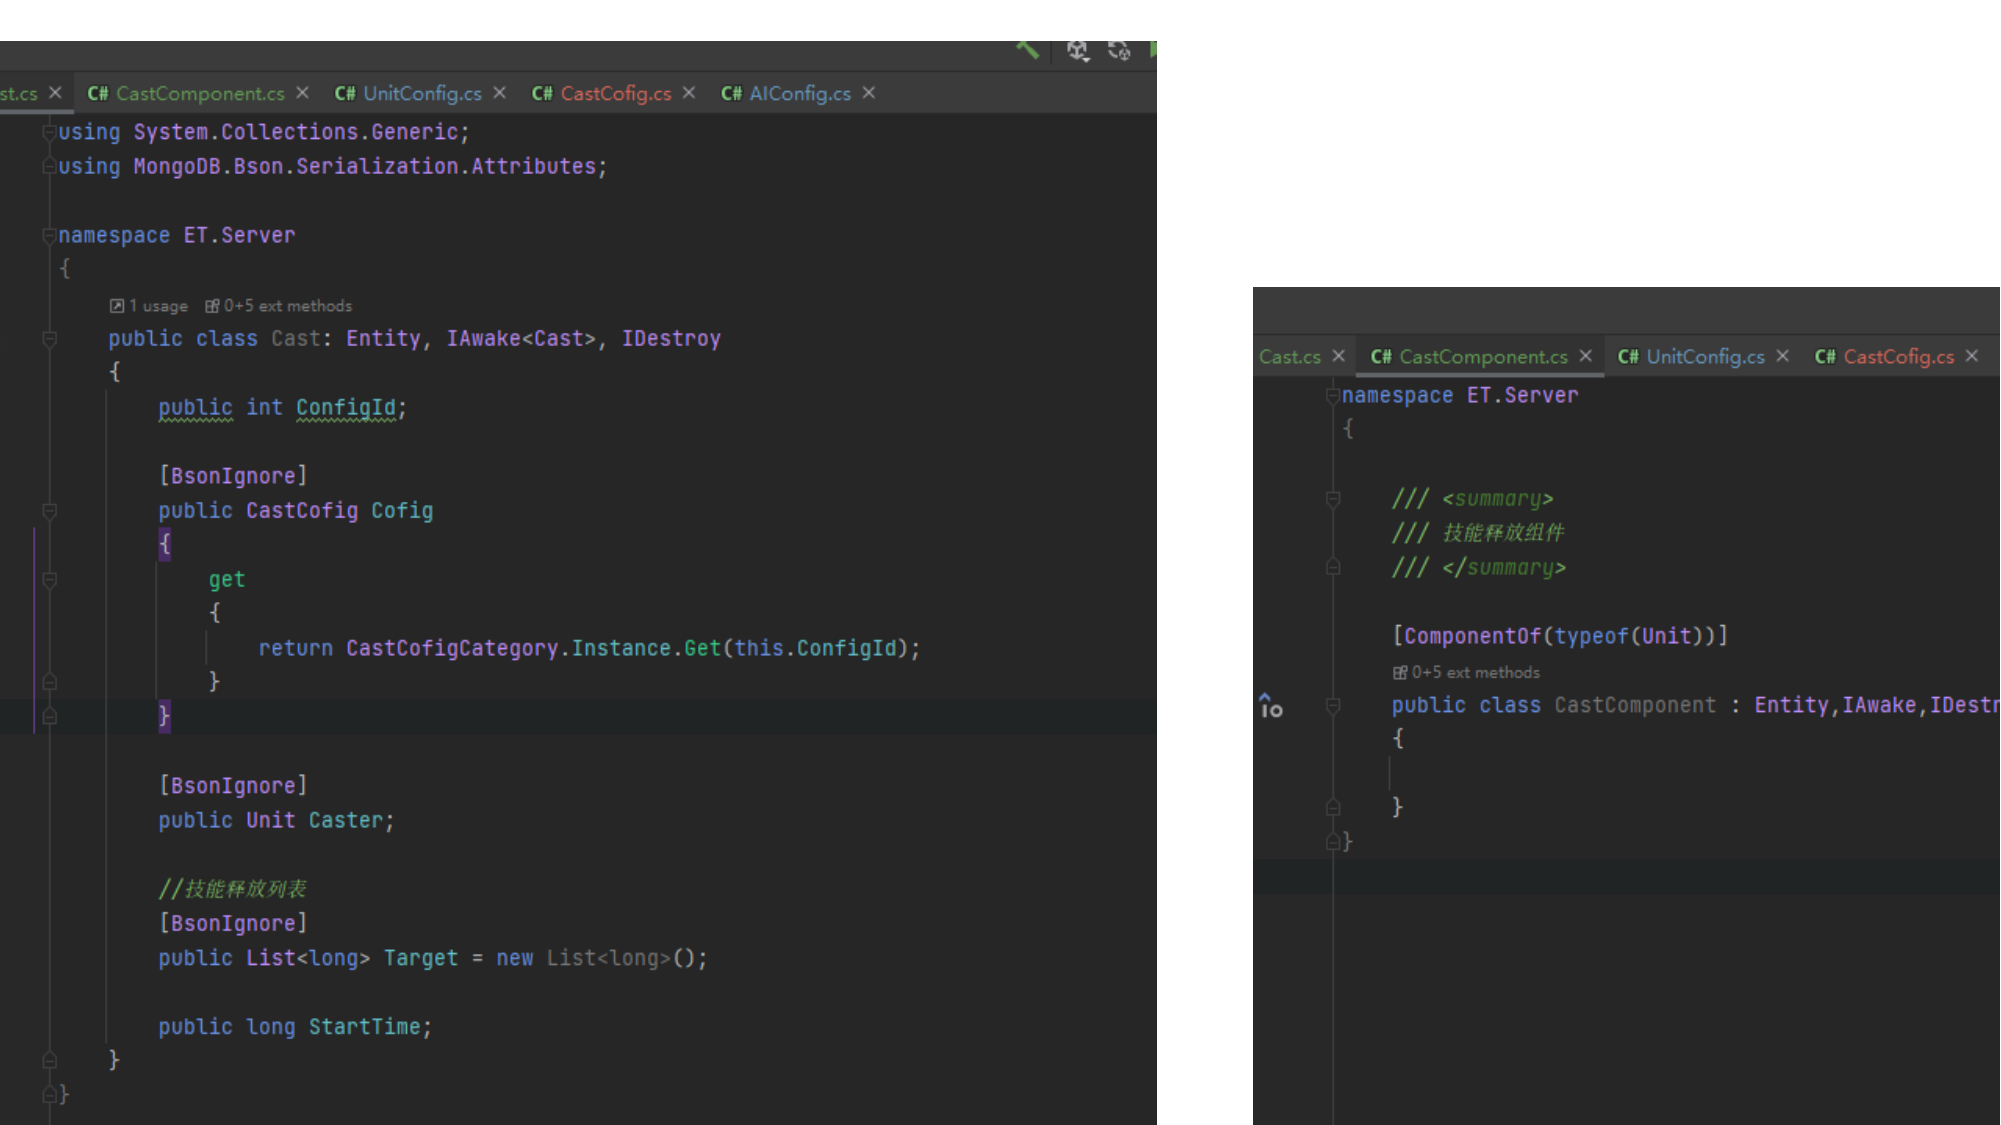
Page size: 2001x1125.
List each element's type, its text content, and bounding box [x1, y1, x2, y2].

picture [0, 41, 1157, 1125]
list } [1157, 244, 1900, 1026]
picture [1252, 287, 2000, 1125]
